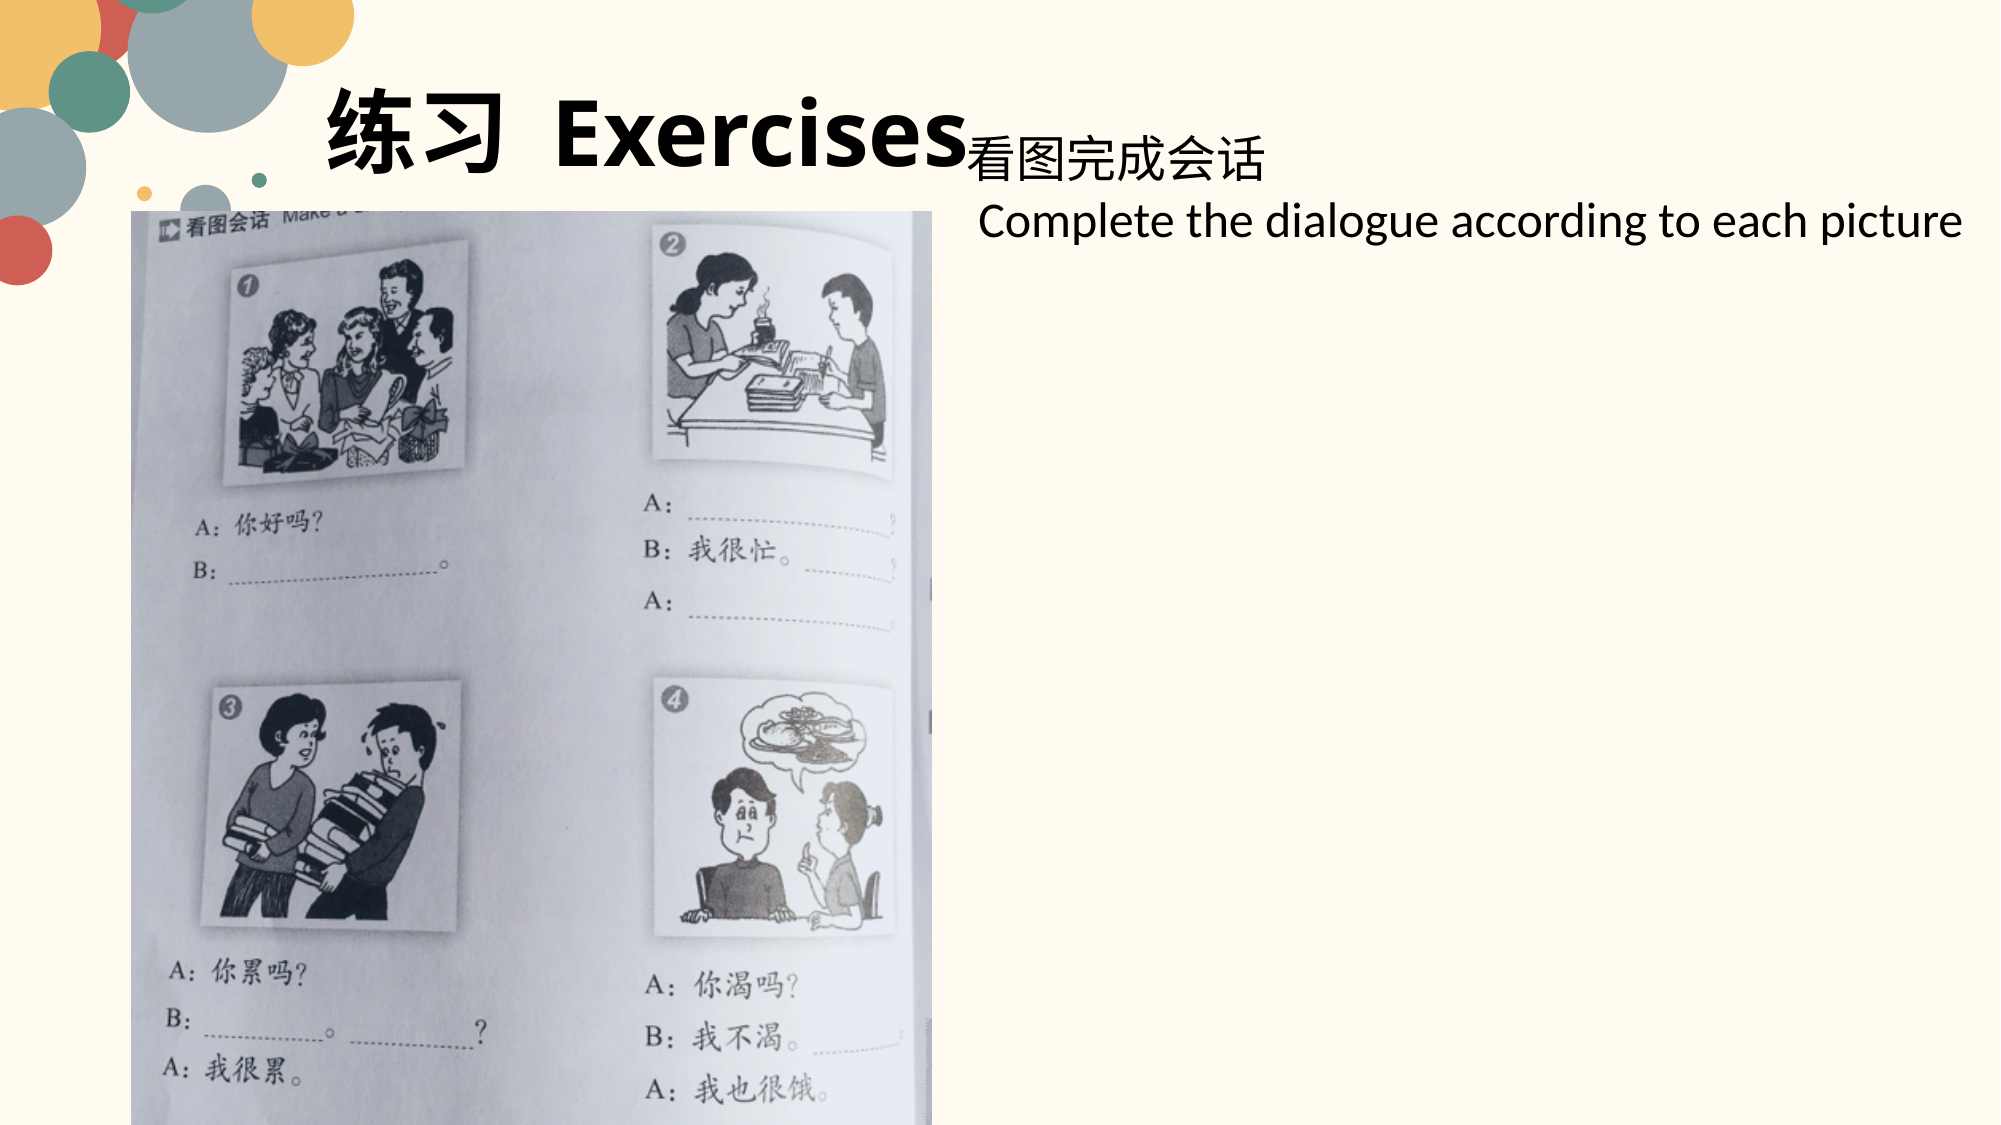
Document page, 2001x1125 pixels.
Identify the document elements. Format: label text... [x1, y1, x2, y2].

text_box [0, 0, 355, 289]
text_box 看图完成会话 Complete the dialogue according to each picture [952, 119, 1983, 255]
title 练习 Exercises [355, 28, 2000, 246]
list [131, 211, 932, 1125]
